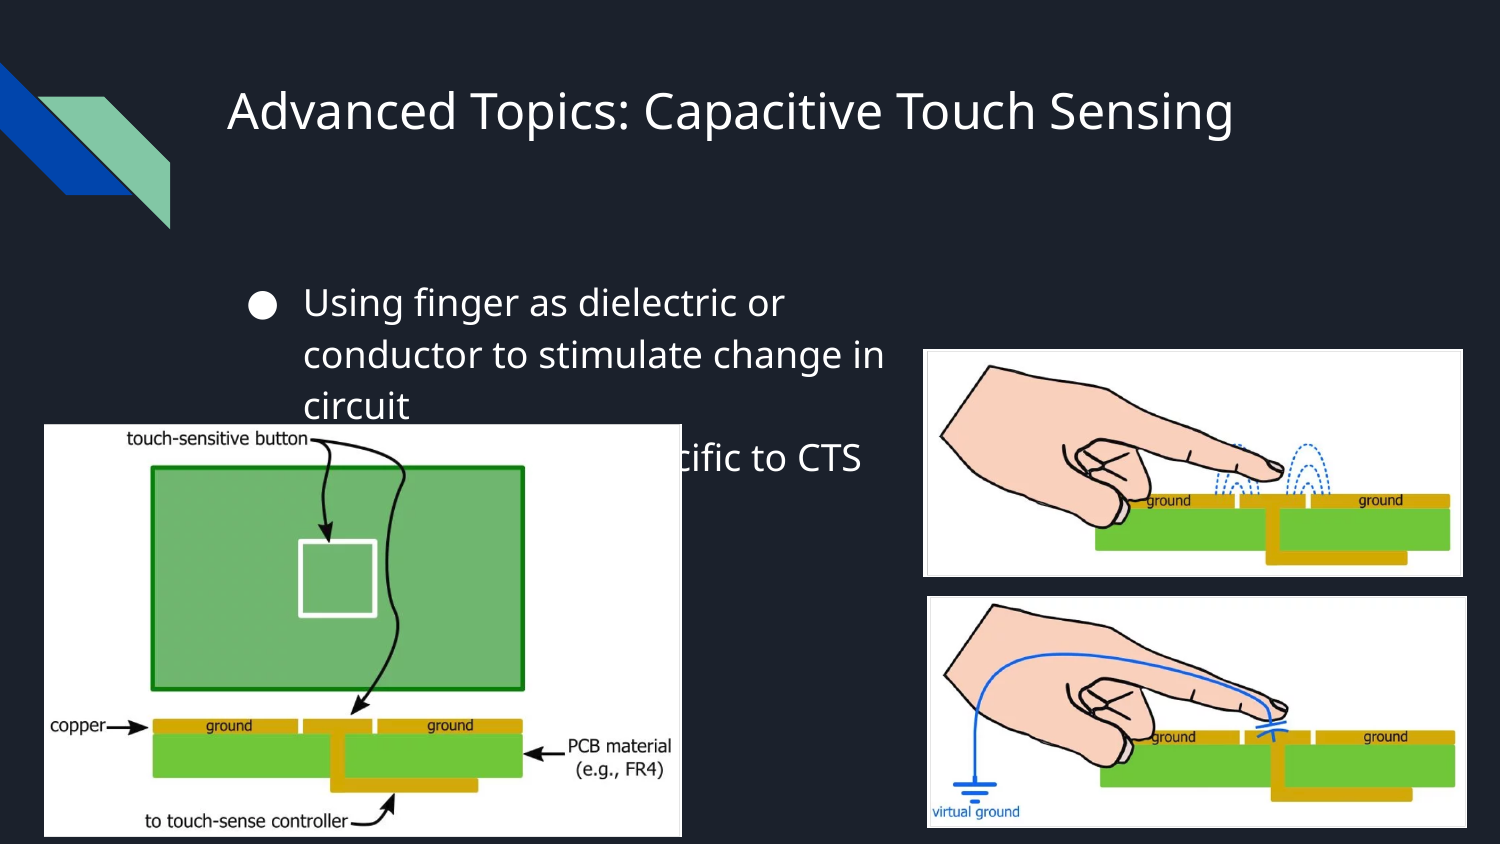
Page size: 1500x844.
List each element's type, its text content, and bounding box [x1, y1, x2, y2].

picture [927, 596, 1467, 828]
picture [923, 348, 1463, 577]
picture [44, 424, 682, 837]
list Using finger as dielectric or conductor to stimulate change in circuit Look for libraries specific to CTS [212, 257, 954, 584]
title Advanced Topics: Capacitive Touch Sensing [212, 64, 1368, 215]
